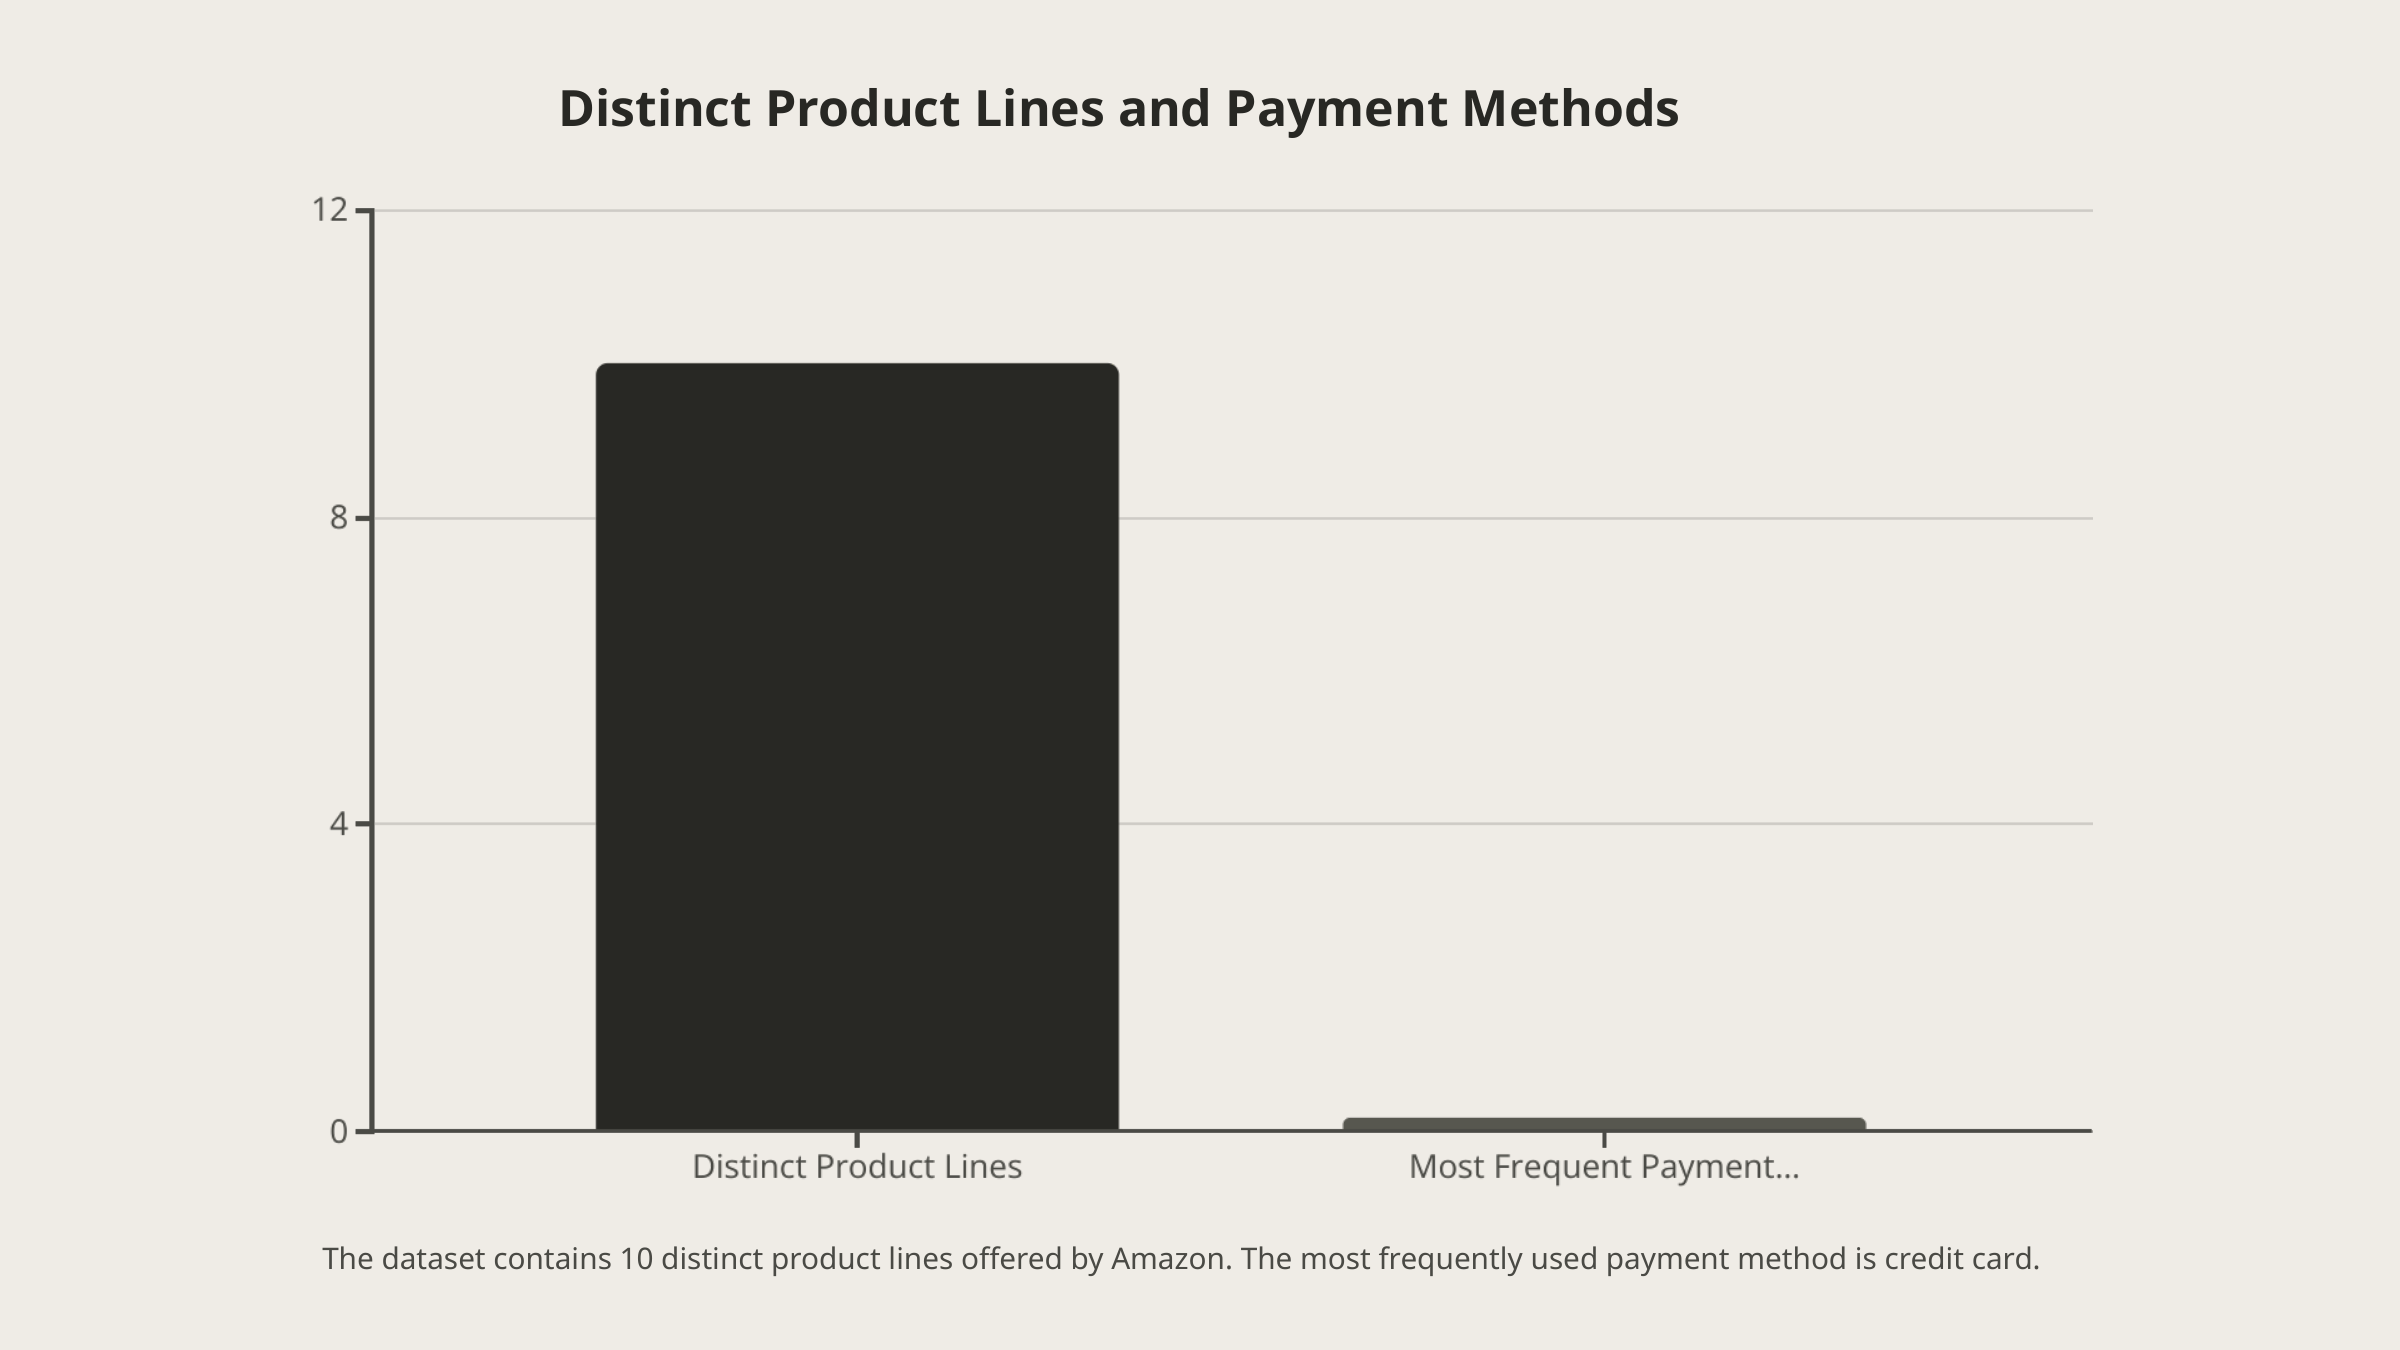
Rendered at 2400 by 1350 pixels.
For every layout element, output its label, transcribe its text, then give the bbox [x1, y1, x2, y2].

text_box [0, 0, 2400, 1350]
text_box Distinct Product Lines and Payment Methods [746, 82, 1493, 130]
picture [307, 187, 2093, 1188]
text_box The dataset contains 10 distinct product lines offered by Amazon. The most frequently used payment method is credit card. [307, 1220, 2093, 1269]
